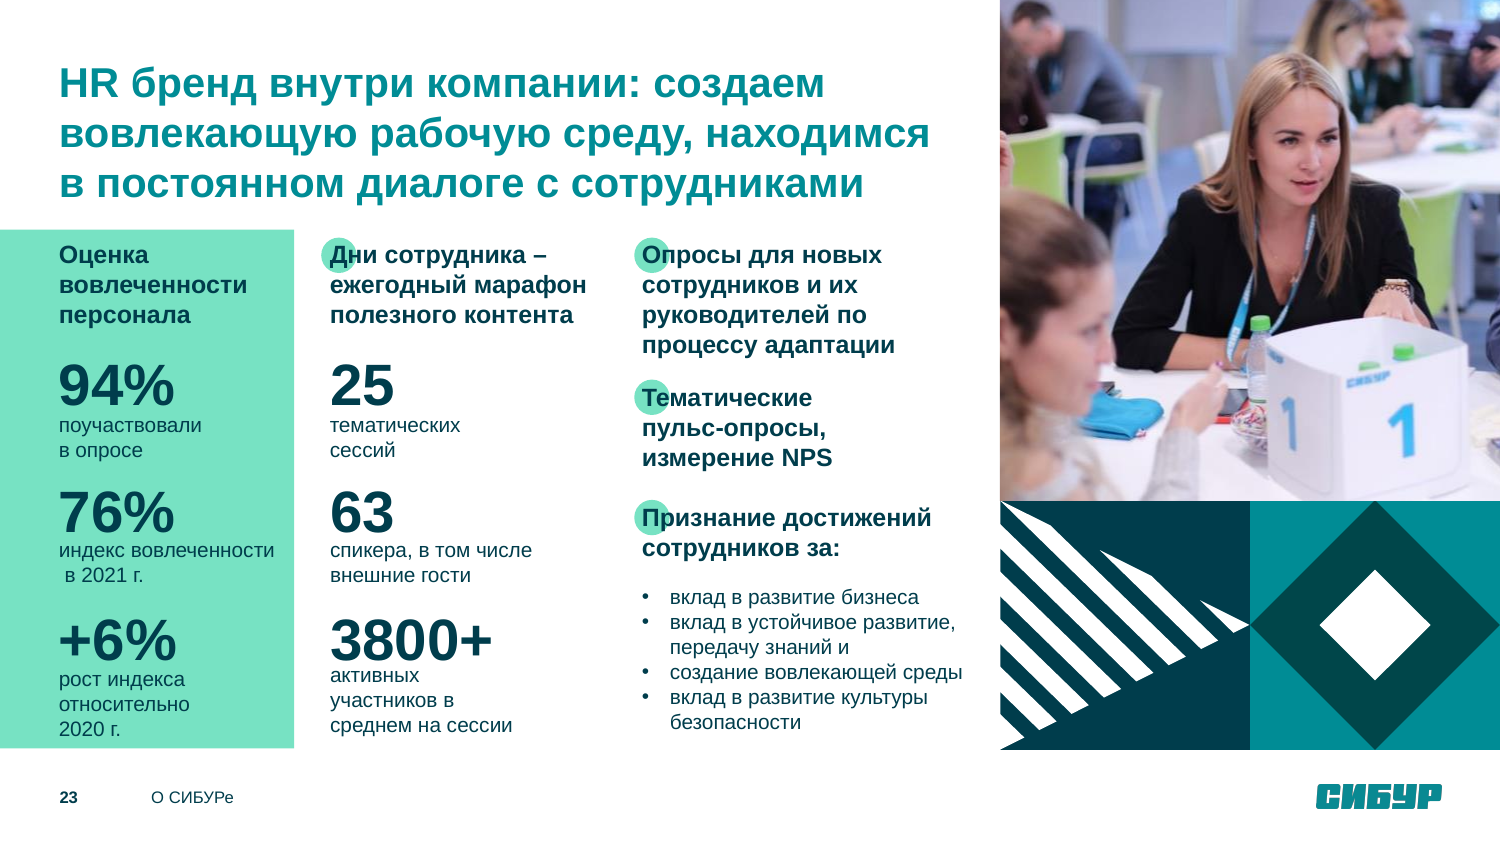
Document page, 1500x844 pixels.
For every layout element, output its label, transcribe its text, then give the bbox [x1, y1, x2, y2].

text_box тематических сессий [329, 411, 495, 462]
text_box рост индекса относительно 2020 г. [58, 665, 224, 741]
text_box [1251, 501, 1500, 751]
text_box 76% [58, 474, 208, 545]
text_box Опросы для новых сотрудников и их руководителей по процессу адаптации [641, 238, 923, 357]
text_box [634, 503, 641, 532]
text_box Оценка вовлеченности персонала [58, 238, 301, 323]
text_box 63 [329, 474, 414, 536]
text_box 3800+ [329, 602, 506, 661]
text_box индекс вовлеченности в 2021 г. [58, 536, 280, 587]
text_box активных участников в среднем на сессии [329, 661, 525, 737]
text_box +6% [58, 602, 208, 665]
title HR бренд внутри компании: создаем вовлекающую рабочую среду, находимся в постоянном диалоге с сотрудниками [58, 55, 962, 167]
text_box поучаствовали в опросе [58, 411, 224, 462]
text_box [634, 241, 641, 270]
text_box Дни сотрудника – ежегодный марафон полезного контента [329, 238, 597, 290]
text_box 25 [329, 346, 414, 411]
text_box Тематические пульс-опросы, измерение NPS [641, 390, 874, 464]
text_box [634, 379, 668, 411]
slide_number 23 [59, 781, 112, 812]
text_box [321, 240, 329, 270]
footer О СИБУРе [151, 780, 1024, 814]
text_box 94% [58, 346, 224, 411]
picture [1316, 784, 1442, 809]
text_box вклад в развитие бизнеса вклад в устойчивое развитие, передачу знаний и создание вовлекающей среды вклад в развитие культуры безопасности [641, 583, 990, 730]
text_box [0, 229, 295, 749]
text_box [999, 501, 1251, 751]
text_box спикера, в том числе внешние гости [329, 536, 564, 587]
text_box Признание достижений сотрудников за: [641, 496, 950, 567]
picture [999, 0, 1500, 501]
